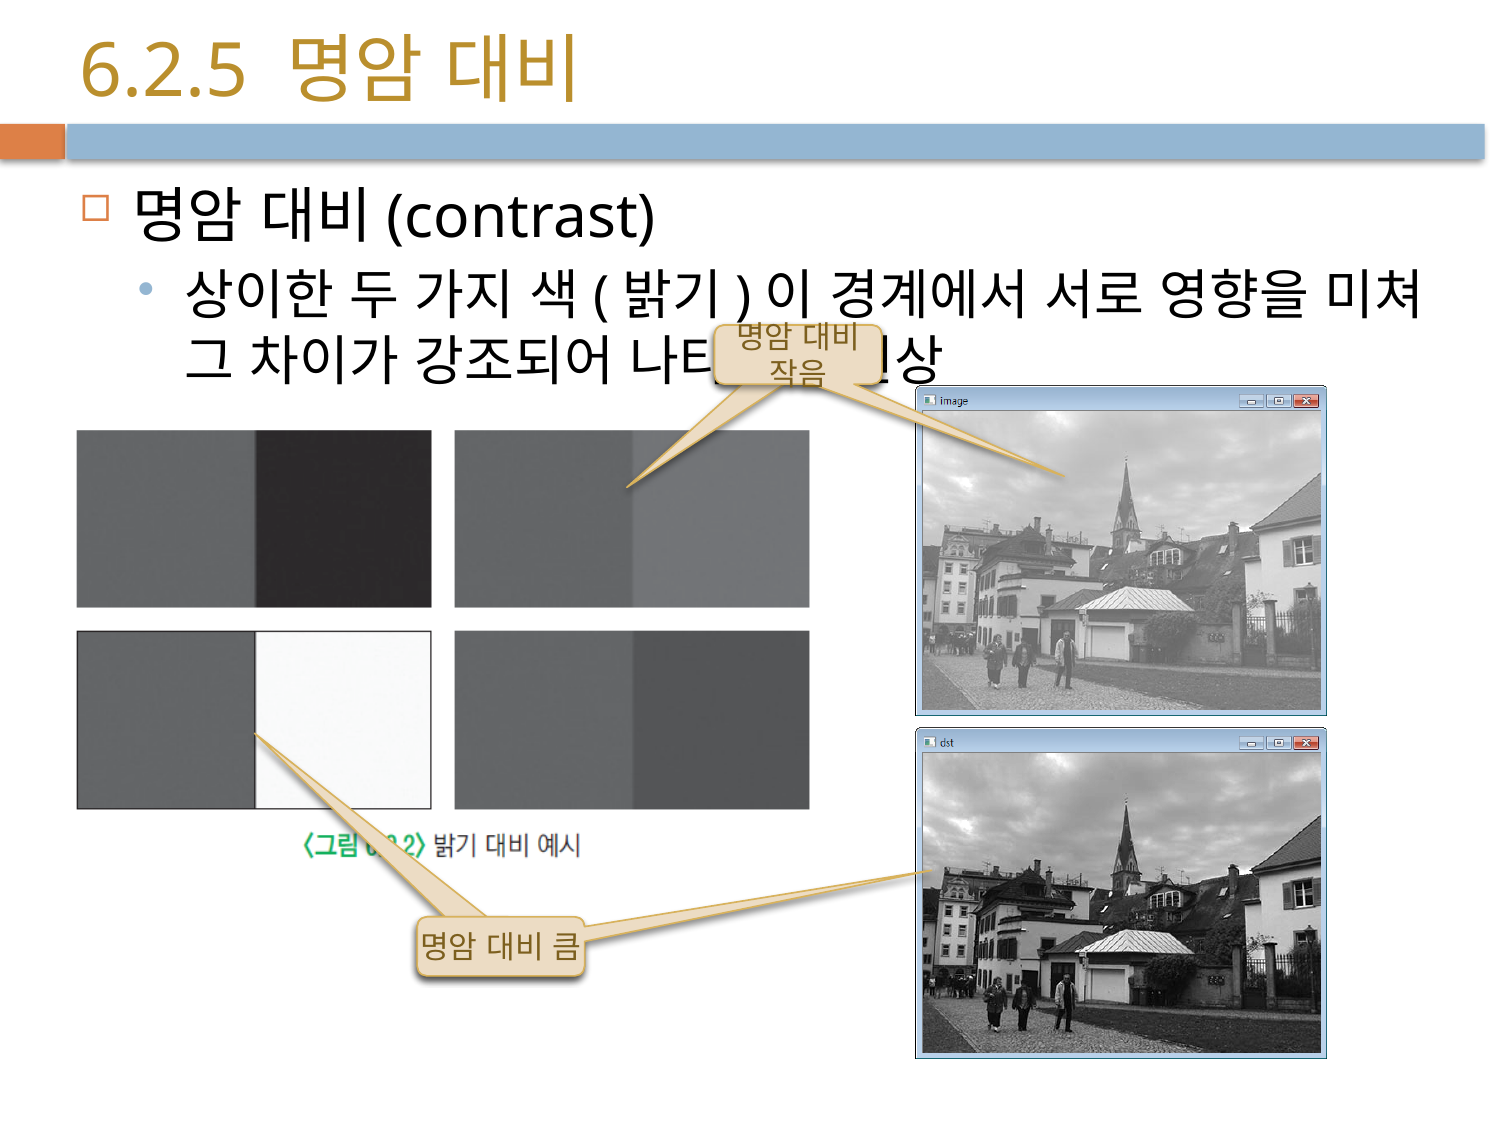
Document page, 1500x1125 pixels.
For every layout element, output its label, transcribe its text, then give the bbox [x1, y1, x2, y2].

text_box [416, 916, 585, 977]
picture [914, 385, 1328, 717]
list 명암 대비(contrast) 상이한 두 가지 색(밝기)이 경계에서 서로 영향을 미쳐 그 차이가 강조되어 나타나는 현상 [64, 169, 1471, 1056]
title 6.2.5 명암 대비 [64, 7, 1471, 126]
picture [64, 420, 834, 870]
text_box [714, 324, 883, 385]
picture [914, 727, 1328, 1059]
